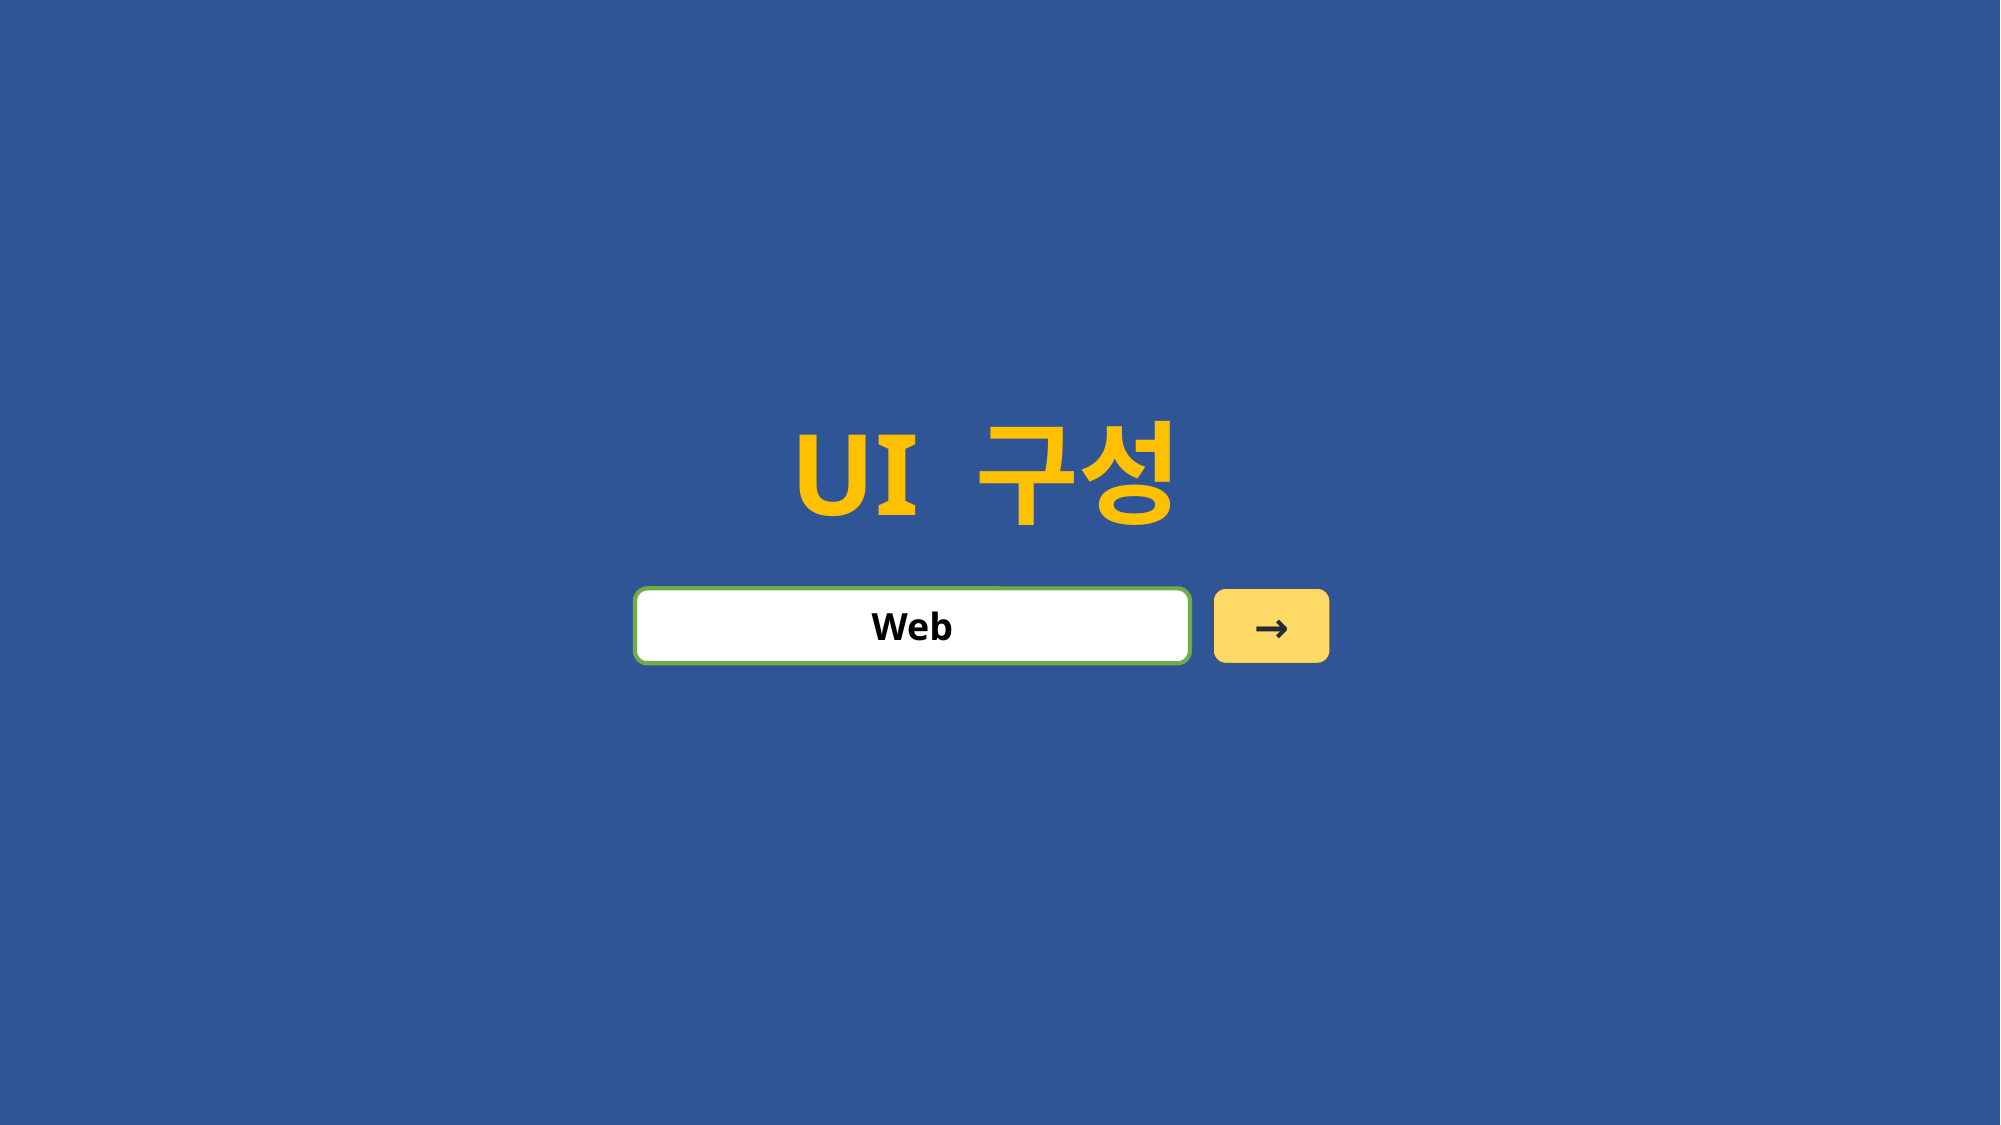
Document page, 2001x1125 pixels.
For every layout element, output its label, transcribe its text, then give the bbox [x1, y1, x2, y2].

text_box UI 구성 [559, 406, 1414, 552]
text_box → [1212, 587, 1332, 665]
text_box Web [633, 587, 1191, 665]
